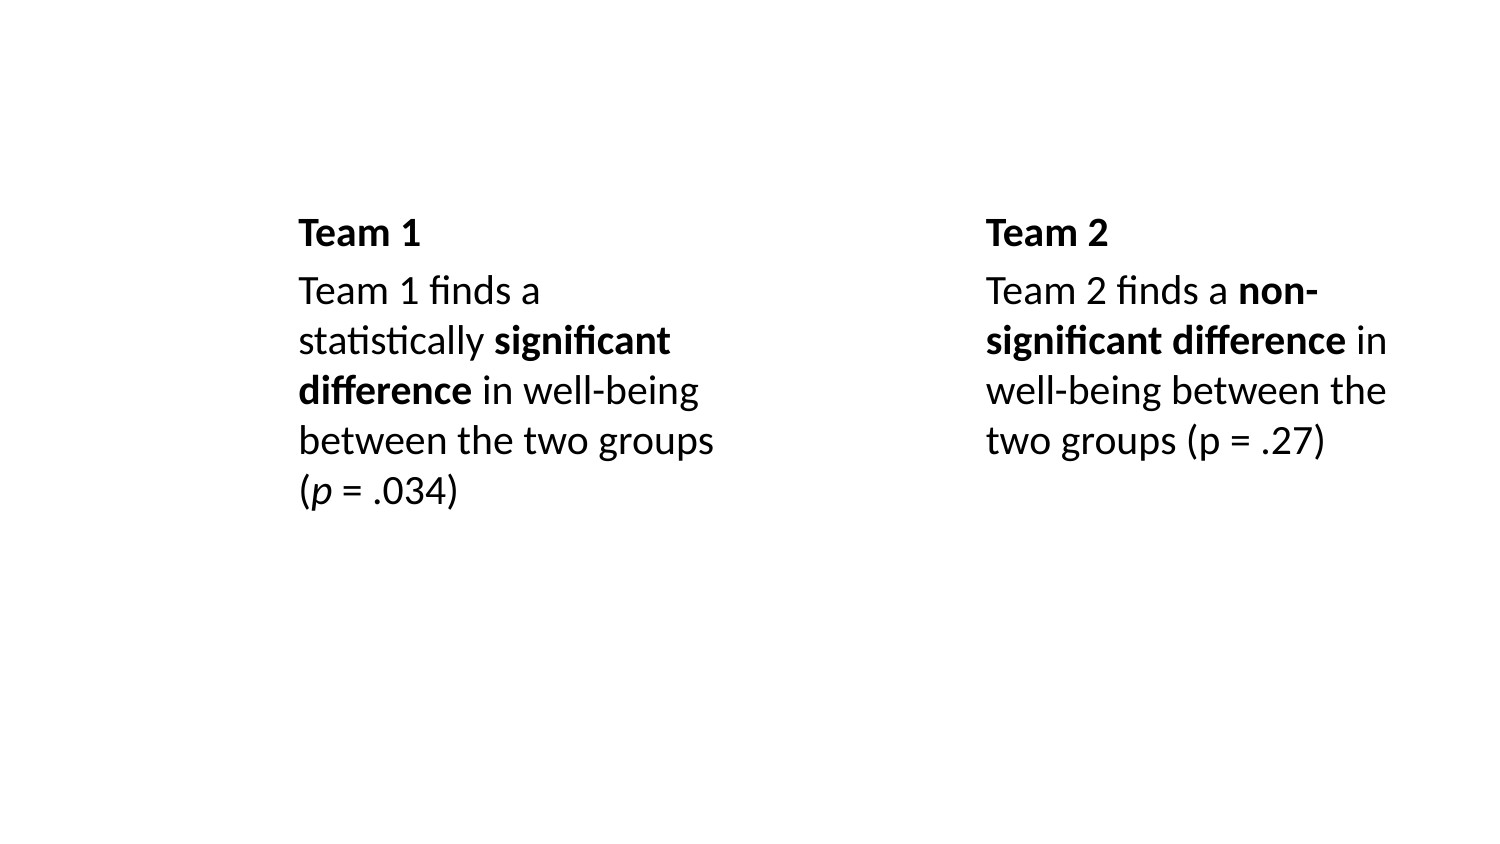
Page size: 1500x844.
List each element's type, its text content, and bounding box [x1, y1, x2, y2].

list Team 1 Team 1 finds a statistically significant difference in well-being between the two groups (p = .034) [75, 196, 738, 754]
list Team 2 Team 2 finds a non-significant difference in well-being between the two groups (p = .27) [762, 196, 1425, 754]
